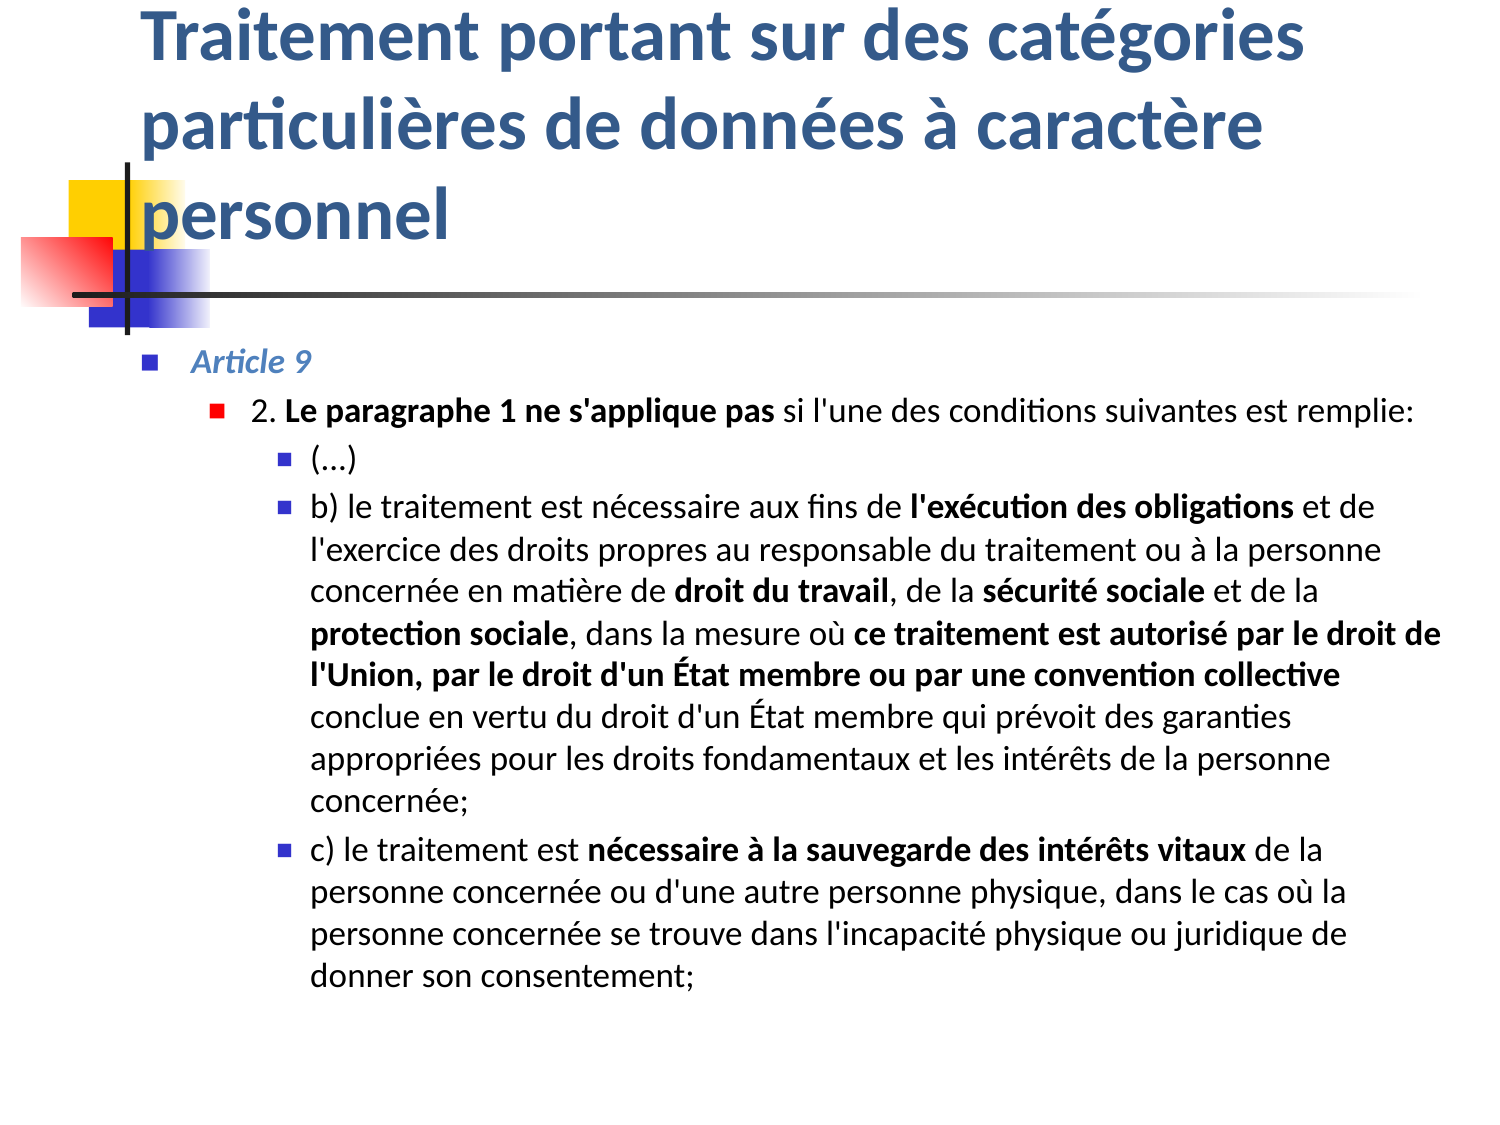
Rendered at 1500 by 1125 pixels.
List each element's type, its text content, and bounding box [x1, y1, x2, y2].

list Article 9 2. Le paragraphe 1 ne s'applique pas si l'une des conditions suivantes est remplie: (...) b) le traitement est nécessaire aux fins de l'exécution des obligations et de l'exercice des droits propres au responsable du traitement ou à la personne concernée en matière de droit du travail, de la sécurité sociale et de la protection sociale, dans la mesure où ce traitement est autorisé par le droit de l'Union, par le droit d'un État membre ou par une convention collective conclue en vertu du droit d'un État membre qui prévoit des garanties appropriées pour les droits fondamentaux et les intérêts de la personne concernée; c) le traitement est nécessaire à la sauvegarde des intérêts vitaux de la personne concernée ou d'une autre personne physique, dans le cas où la personne concernée se trouve dans l'incapacité physique ou juridique de donner son consentement; [125, 331, 1469, 1006]
title Traitement portant sur des catégories particulières de données à caractère personnel [125, 75, 1443, 263]
